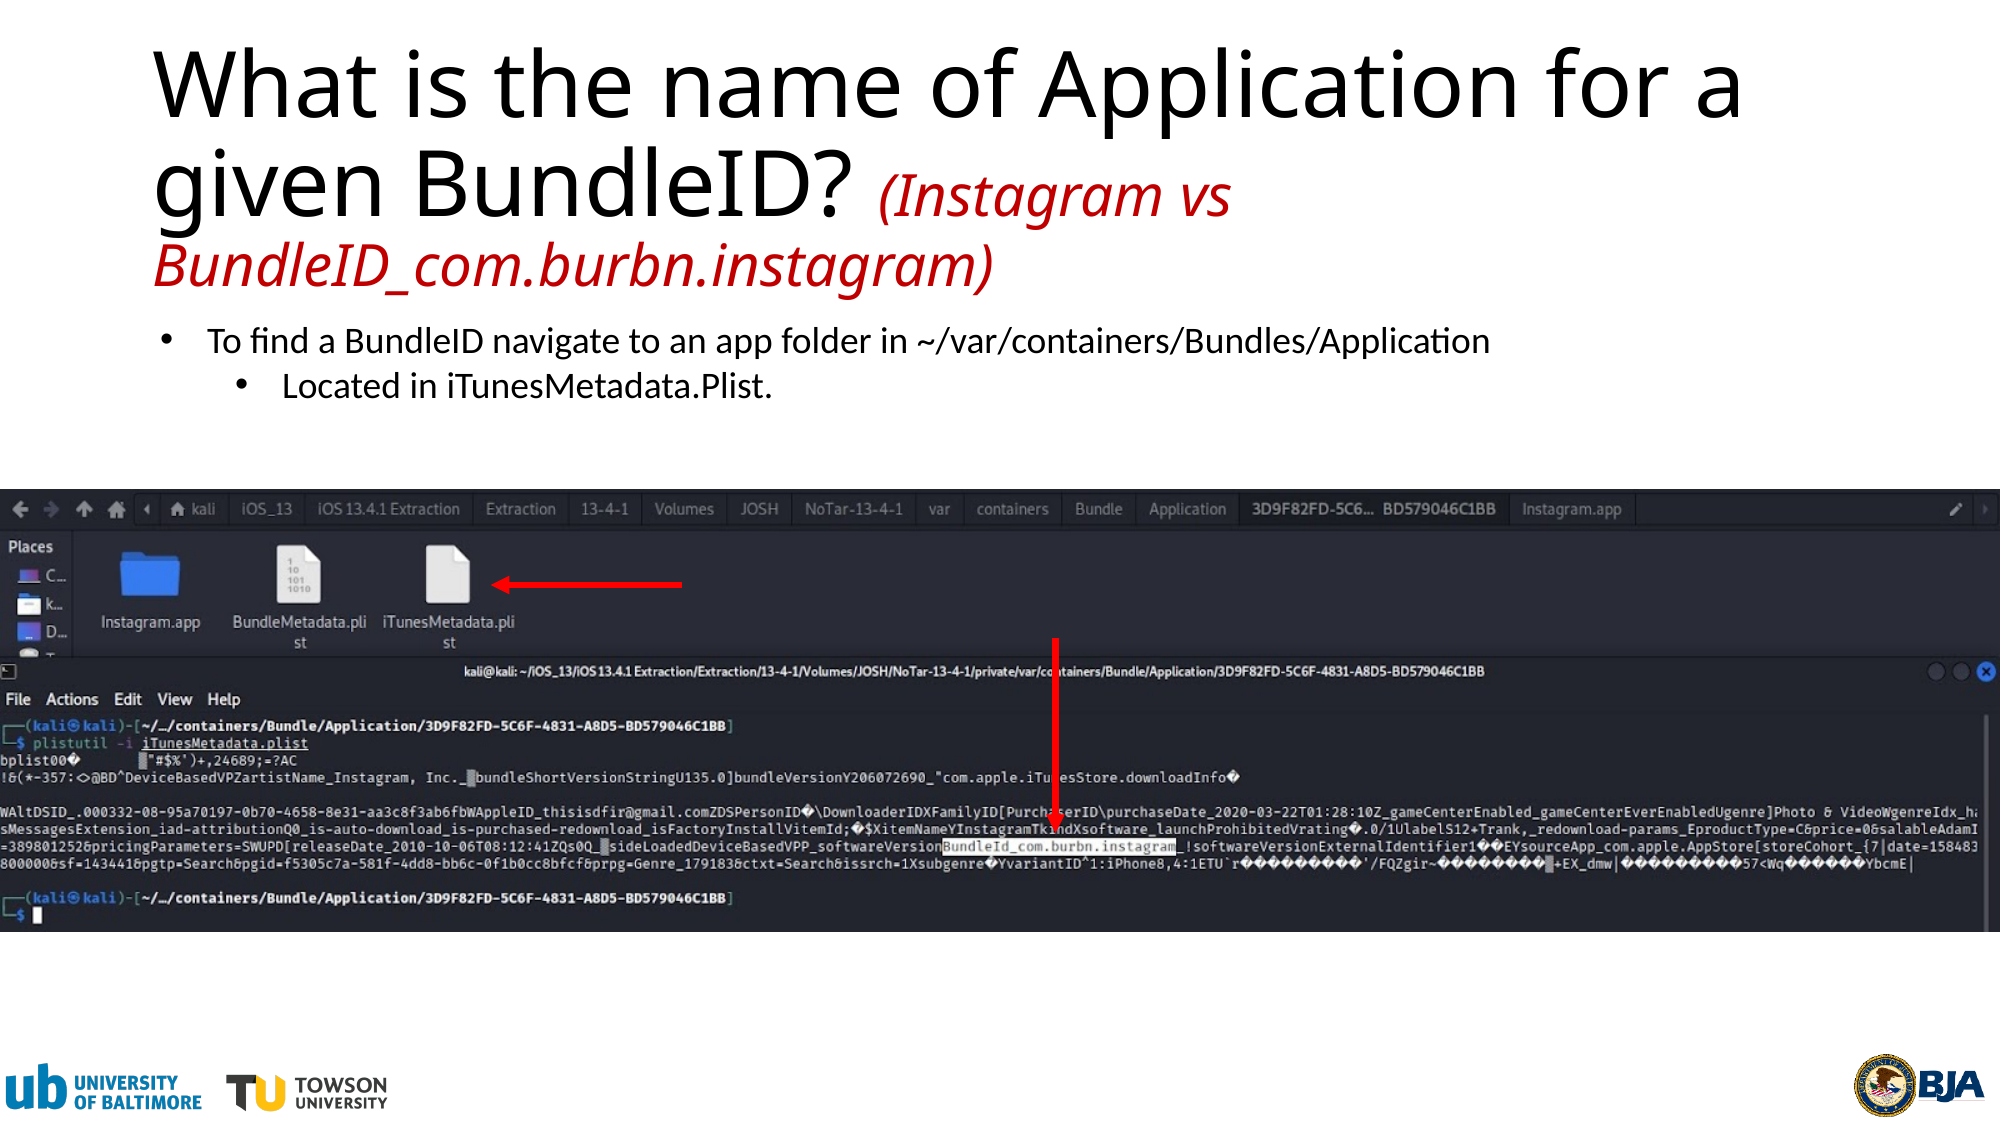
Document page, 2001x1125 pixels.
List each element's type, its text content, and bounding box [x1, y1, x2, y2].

picture [0, 1031, 407, 1125]
picture [0, 489, 2000, 932]
title What is the name of Application for a given BundleID? (Instagram vs BundleID_com.burbn.instagram) [137, 59, 1863, 278]
picture [1854, 1054, 1986, 1117]
text_box To find a BundleID navigate to an app folder in ~/var/containers/Bundles/Application Located in iTunesMetadata.Plist. [145, 308, 1508, 414]
